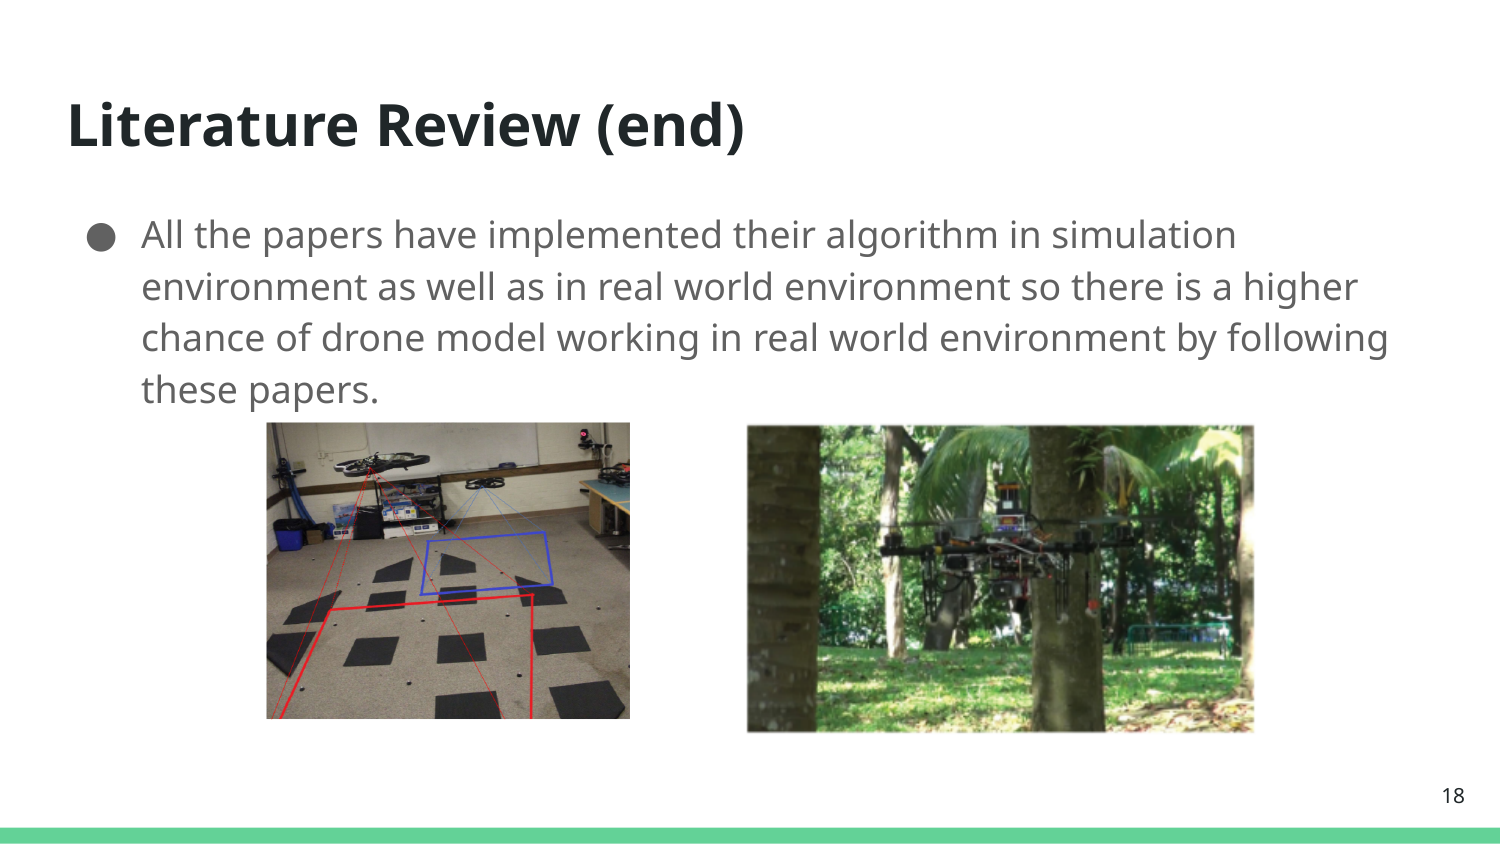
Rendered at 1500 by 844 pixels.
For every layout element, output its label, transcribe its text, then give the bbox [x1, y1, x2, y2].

picture [265, 421, 630, 720]
list All the papers have implemented their algorithm in simulation environment as well as in real world environment so there is a higher chance of drone model working in real world environment by following these papers. [51, 189, 1449, 750]
picture [746, 421, 1256, 738]
title Literature Review (end) [51, 72, 1449, 167]
slide_number ‹#› [1389, 764, 1480, 830]
